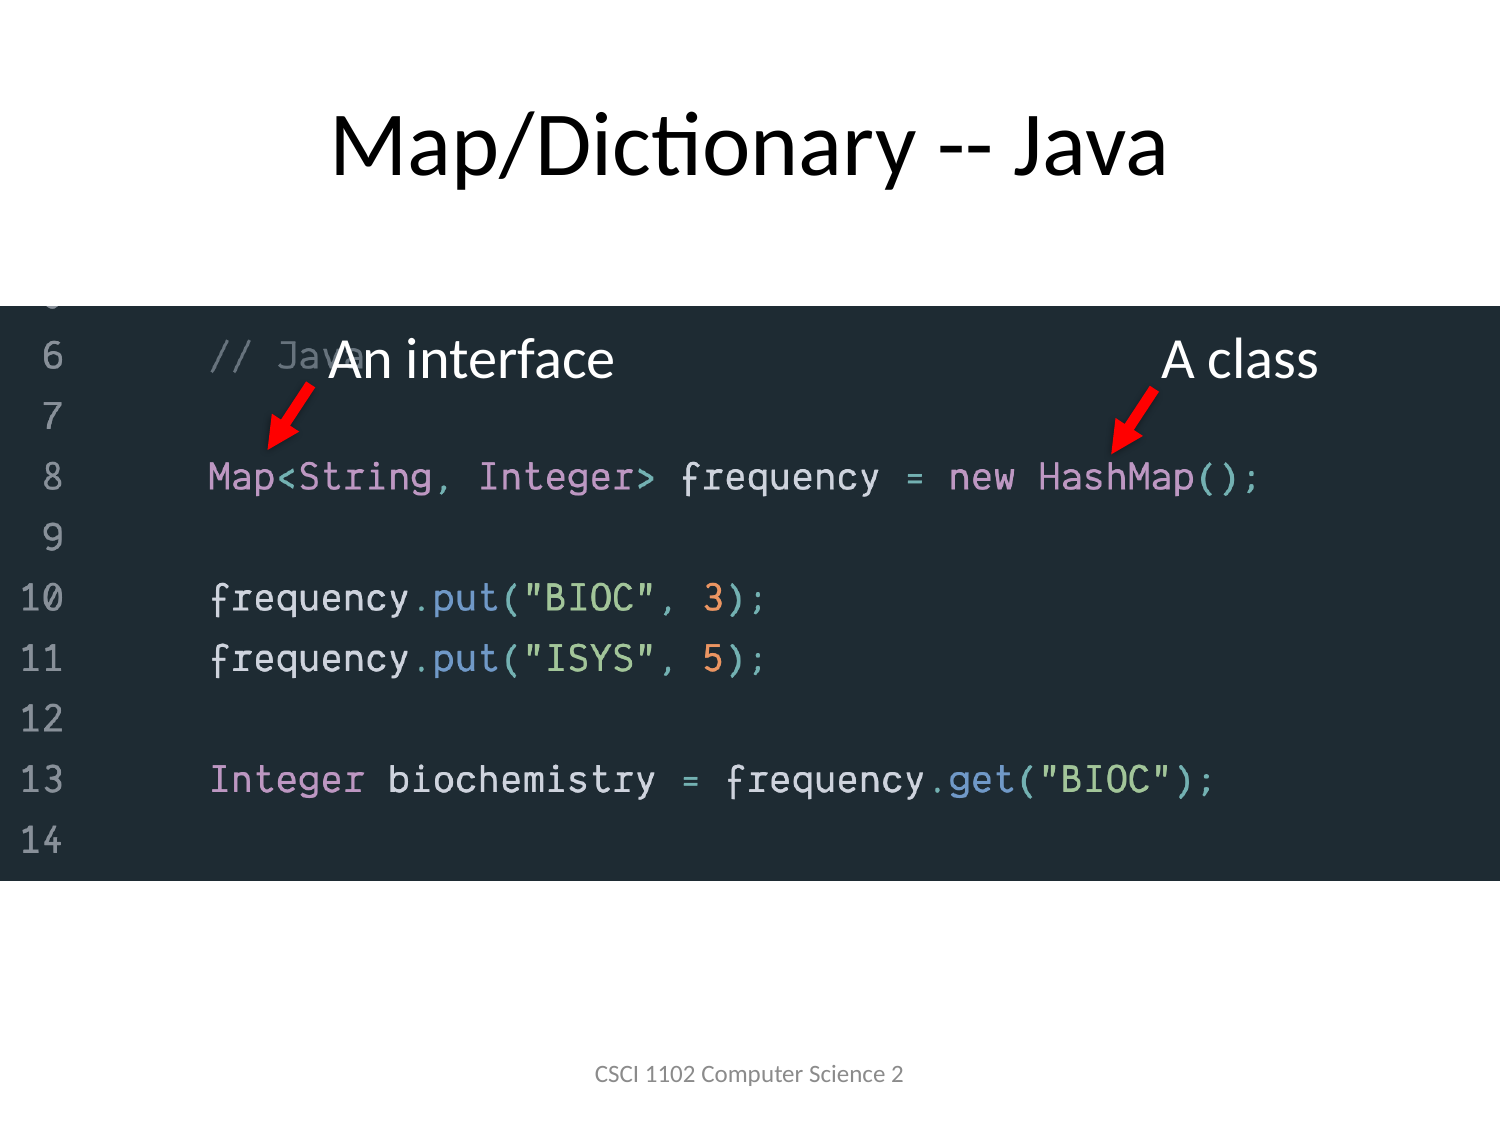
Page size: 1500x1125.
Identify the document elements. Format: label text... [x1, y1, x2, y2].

picture [0, 306, 1500, 882]
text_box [267, 384, 311, 451]
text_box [1110, 388, 1155, 455]
footer CSCI 1102 Computer Science 2 [512, 1042, 988, 1103]
title Map/Dictionary -- Java [75, 45, 1425, 233]
